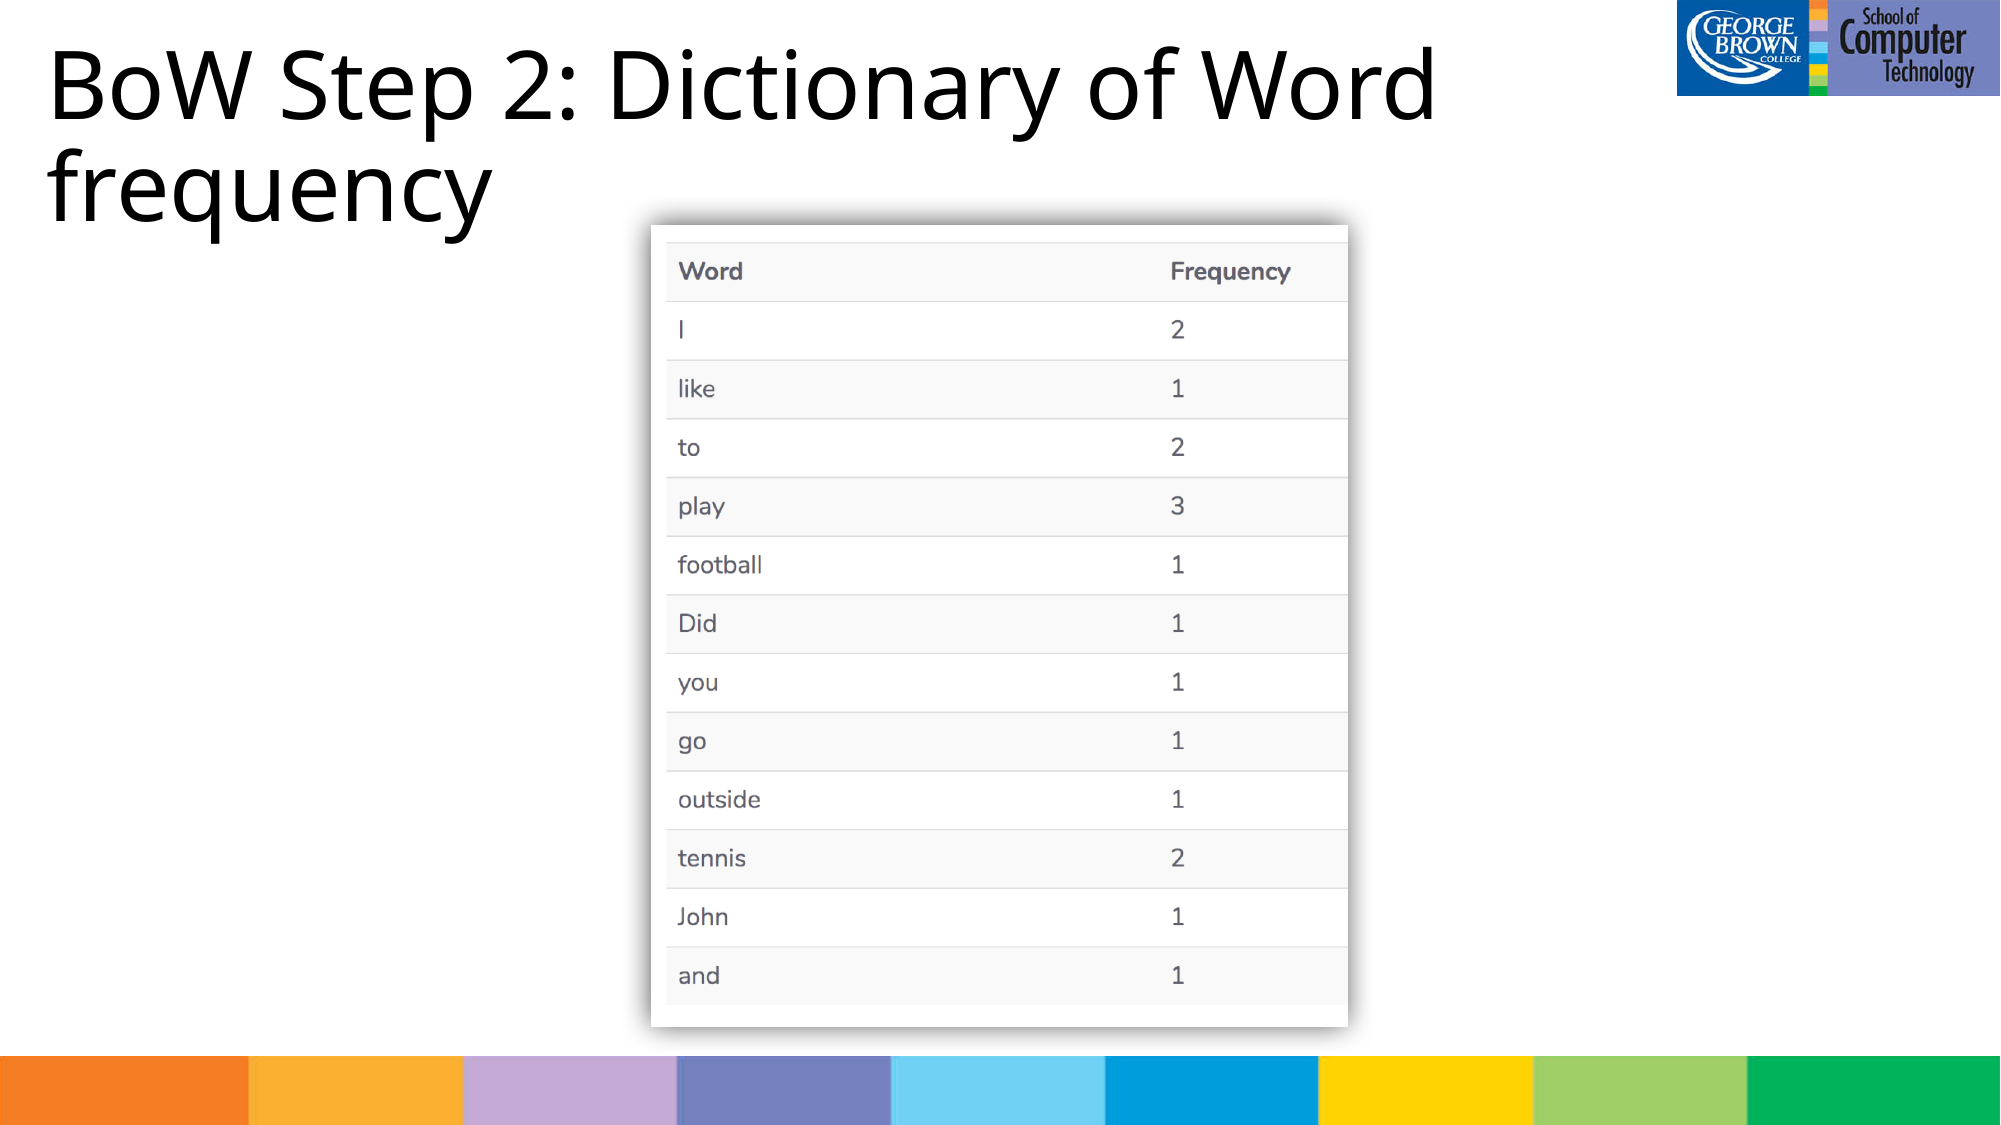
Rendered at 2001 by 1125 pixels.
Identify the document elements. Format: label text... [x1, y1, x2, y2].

picture [651, 225, 1348, 1027]
picture [1318, 1056, 2000, 1125]
title BoW Step 2: Dictionary of Word frequency [31, 29, 1863, 250]
picture [1677, 0, 2000, 96]
picture [0, 1056, 1105, 1125]
